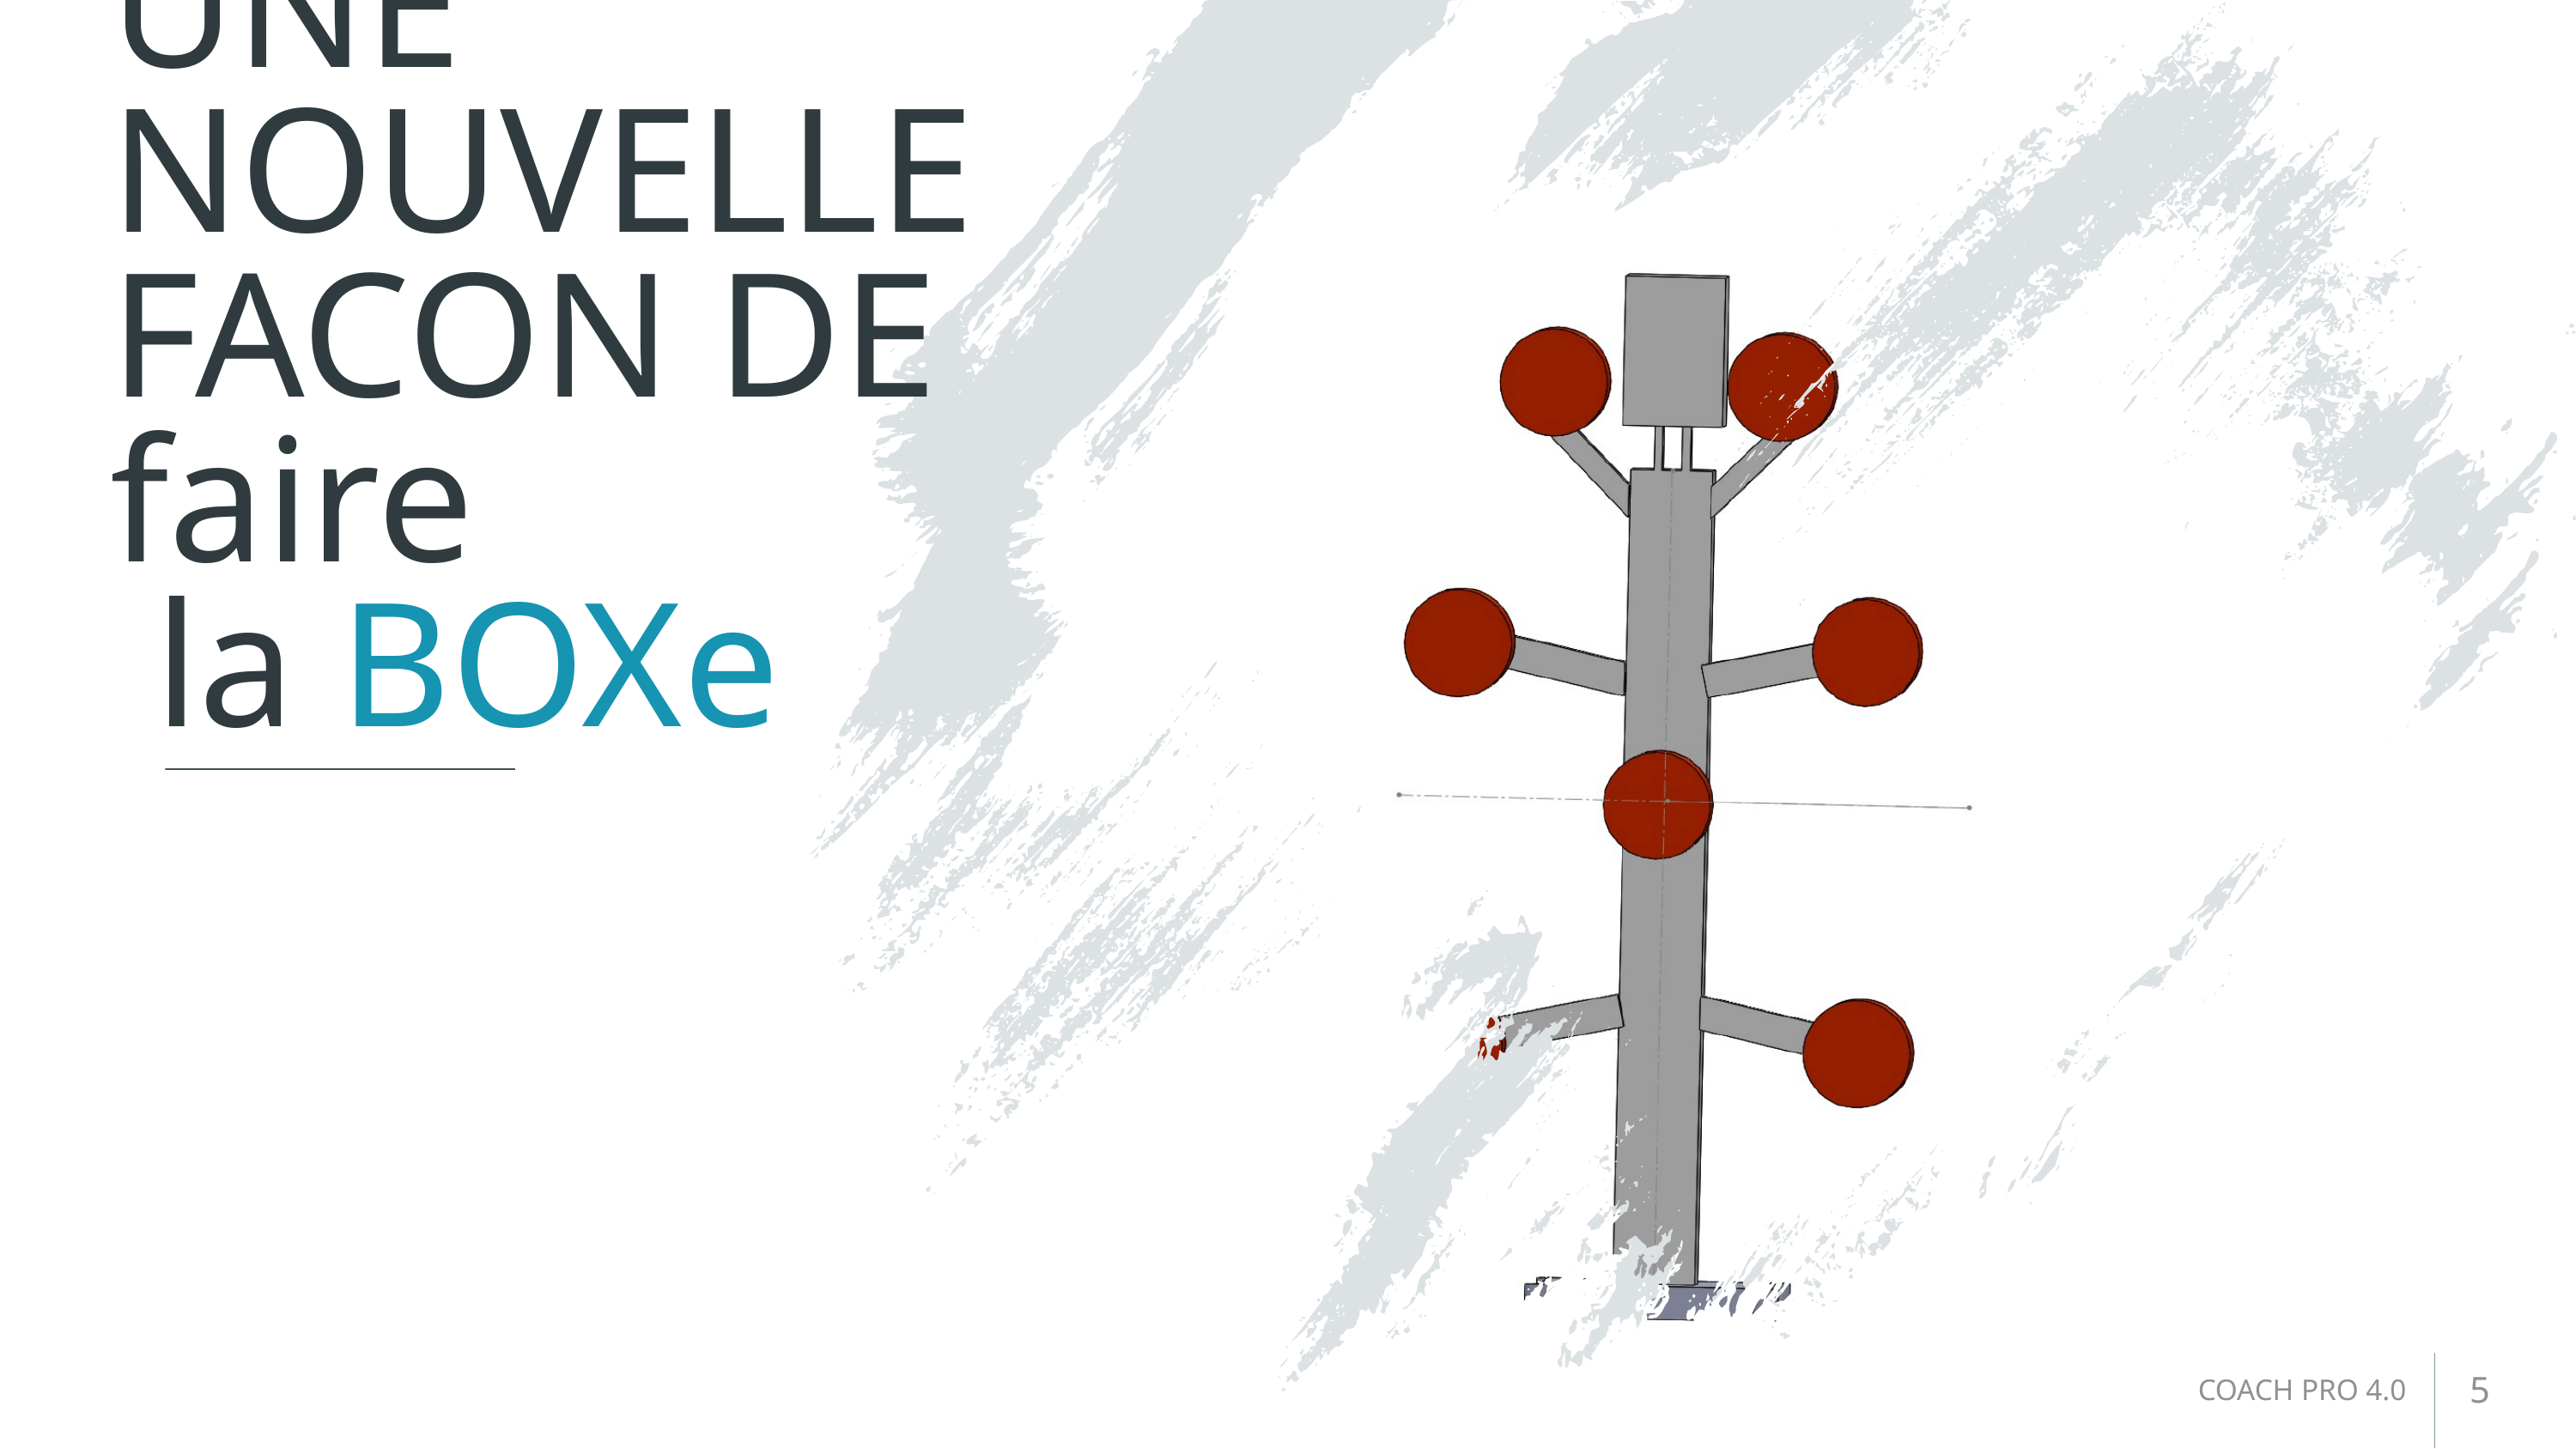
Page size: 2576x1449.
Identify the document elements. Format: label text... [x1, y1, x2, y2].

title UNE NOUVELLE FACON DE faire la BOXe [97, 327, 950, 767]
footer COACH PRO 4.0 [1550, 1391, 2420, 1430]
slide_number 5 [2434, 1391, 2525, 1430]
picture [950, 0, 2525, 1391]
